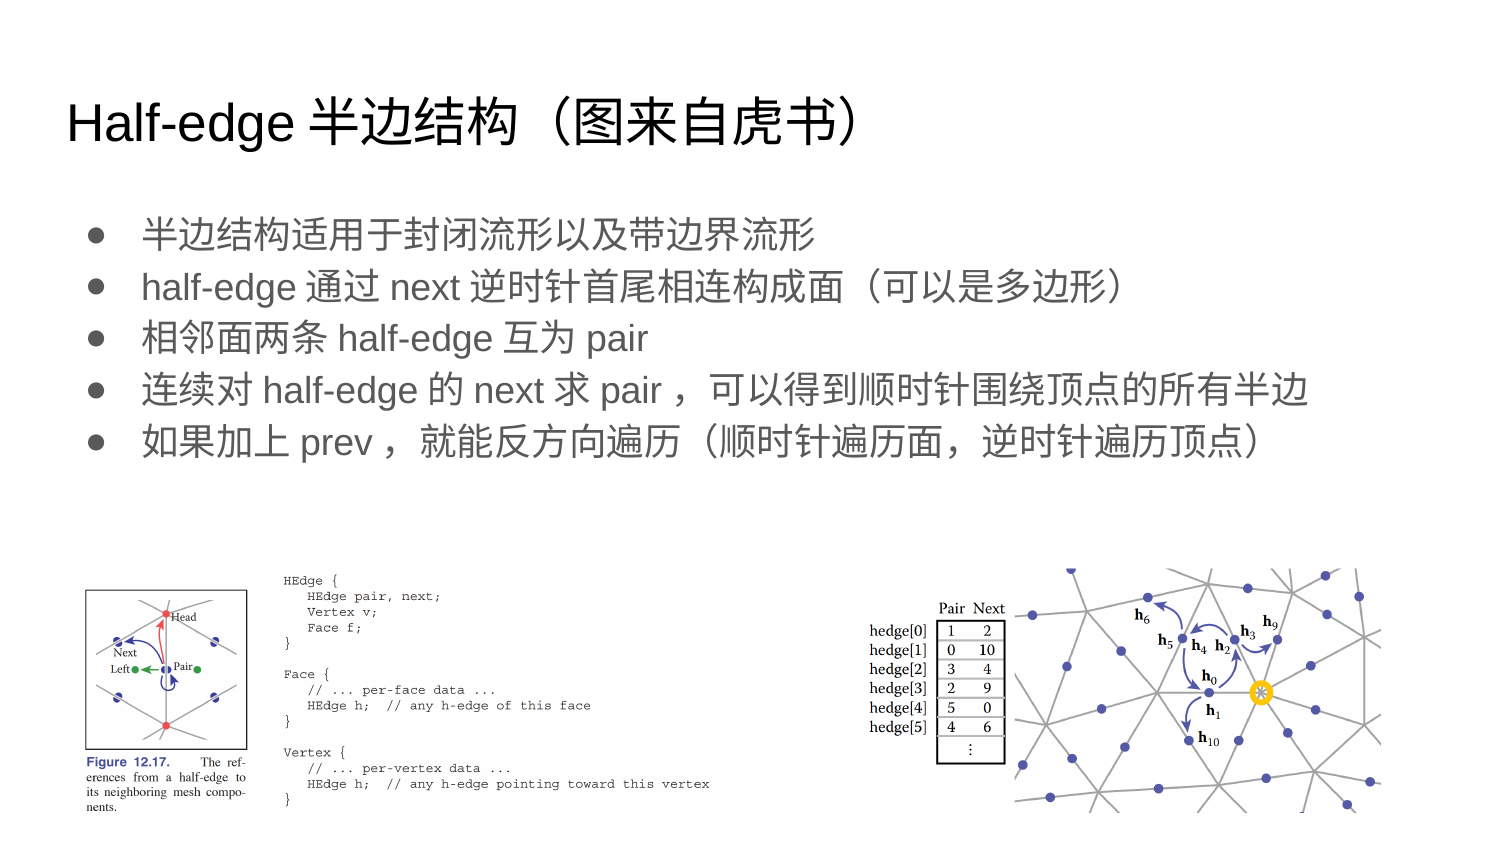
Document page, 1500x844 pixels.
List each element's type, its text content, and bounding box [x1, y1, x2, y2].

list 半边结构适用于封闭流形以及带边界流形 half-edge通过next逆时针首尾相连构成面（可以是多边形） 相邻面两条half-edge互为pair 连续对half-edge的next求pair，可以得到顺时针围绕顶点的所有半边 如果加上prev，就能反方向遍历（顺时针遍历面，逆时针遍历顶点） [51, 189, 1449, 750]
picture [67, 561, 722, 821]
picture [844, 561, 1423, 823]
title Half-edge半边结构（图来自虎书） [51, 72, 1449, 167]
